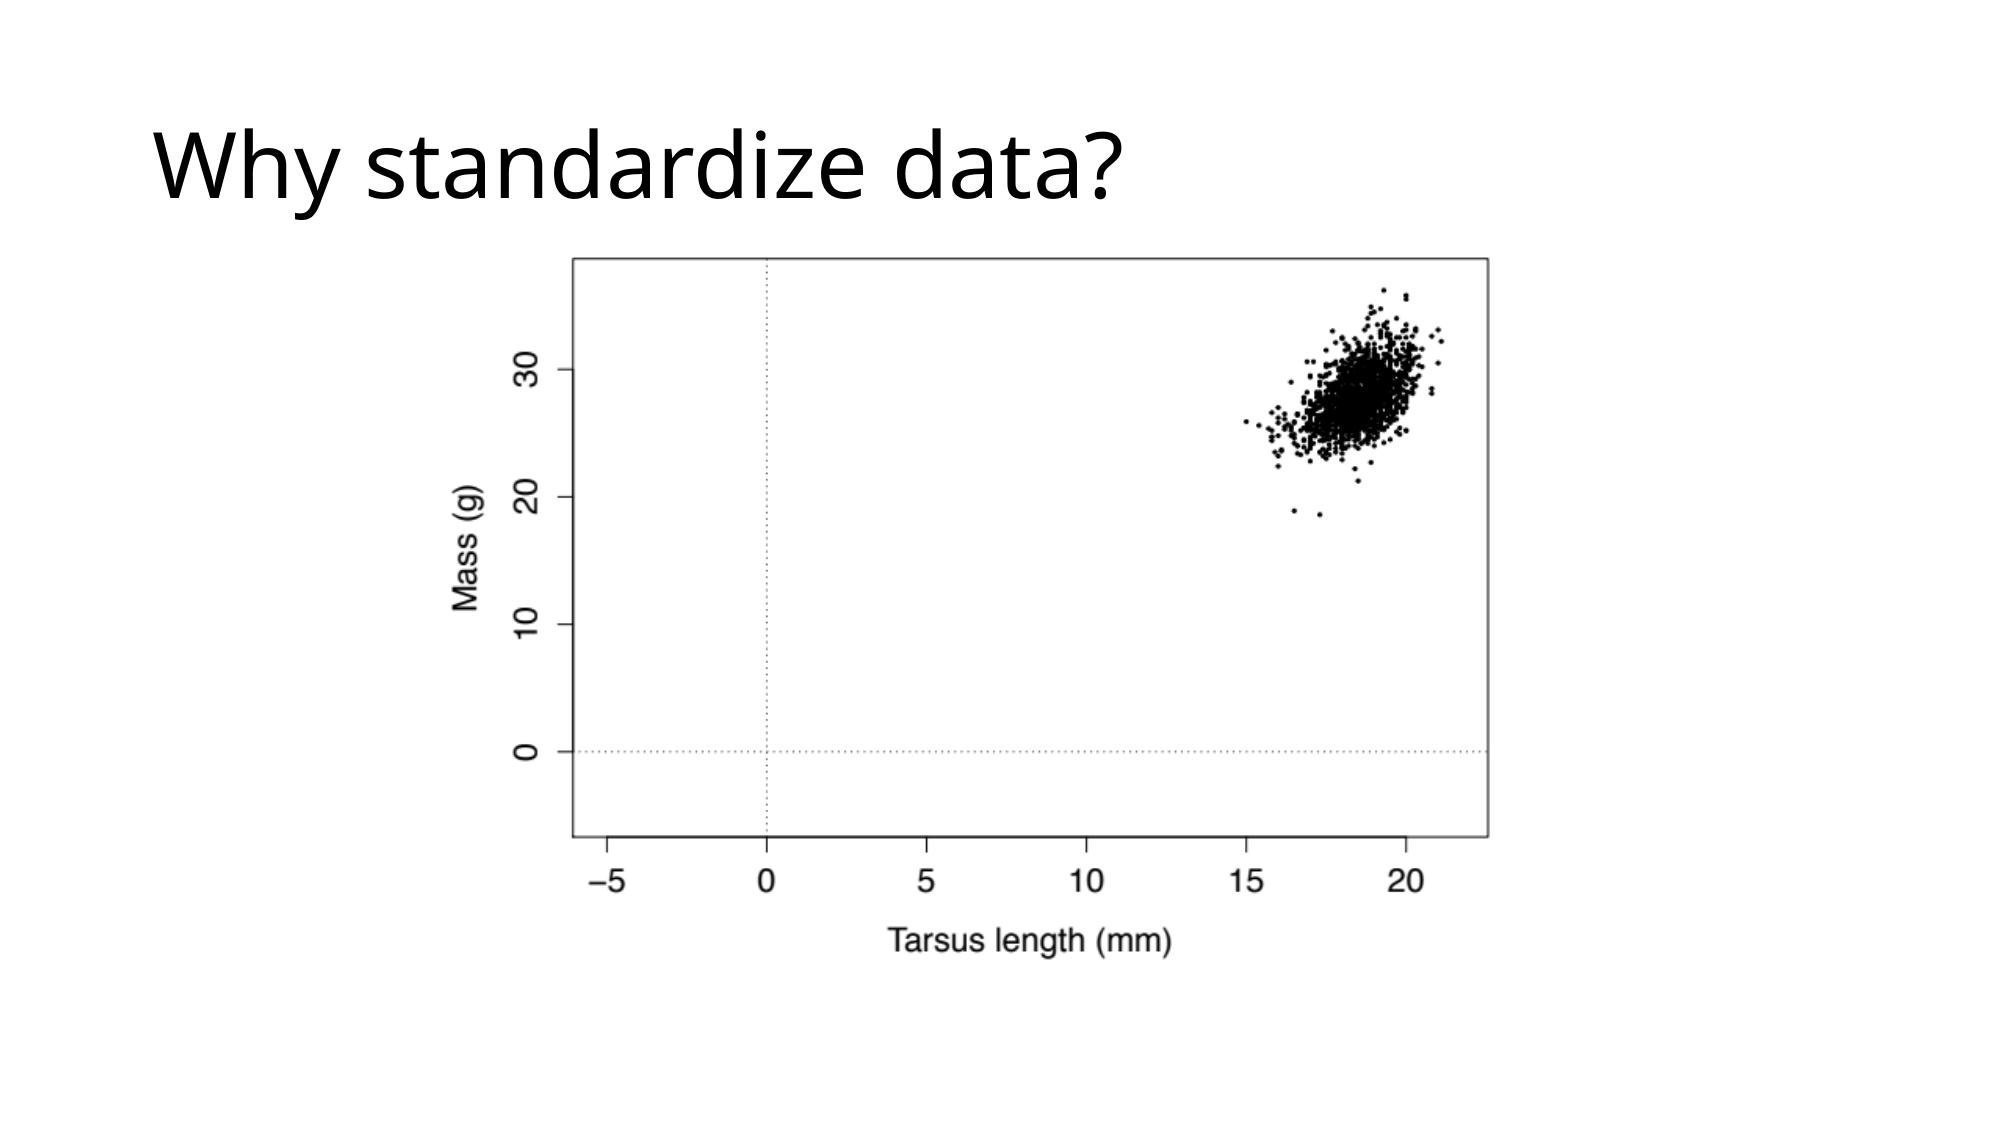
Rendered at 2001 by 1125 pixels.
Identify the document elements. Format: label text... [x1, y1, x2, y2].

picture [449, 137, 1548, 988]
title Why standardize data? [137, 59, 1863, 278]
